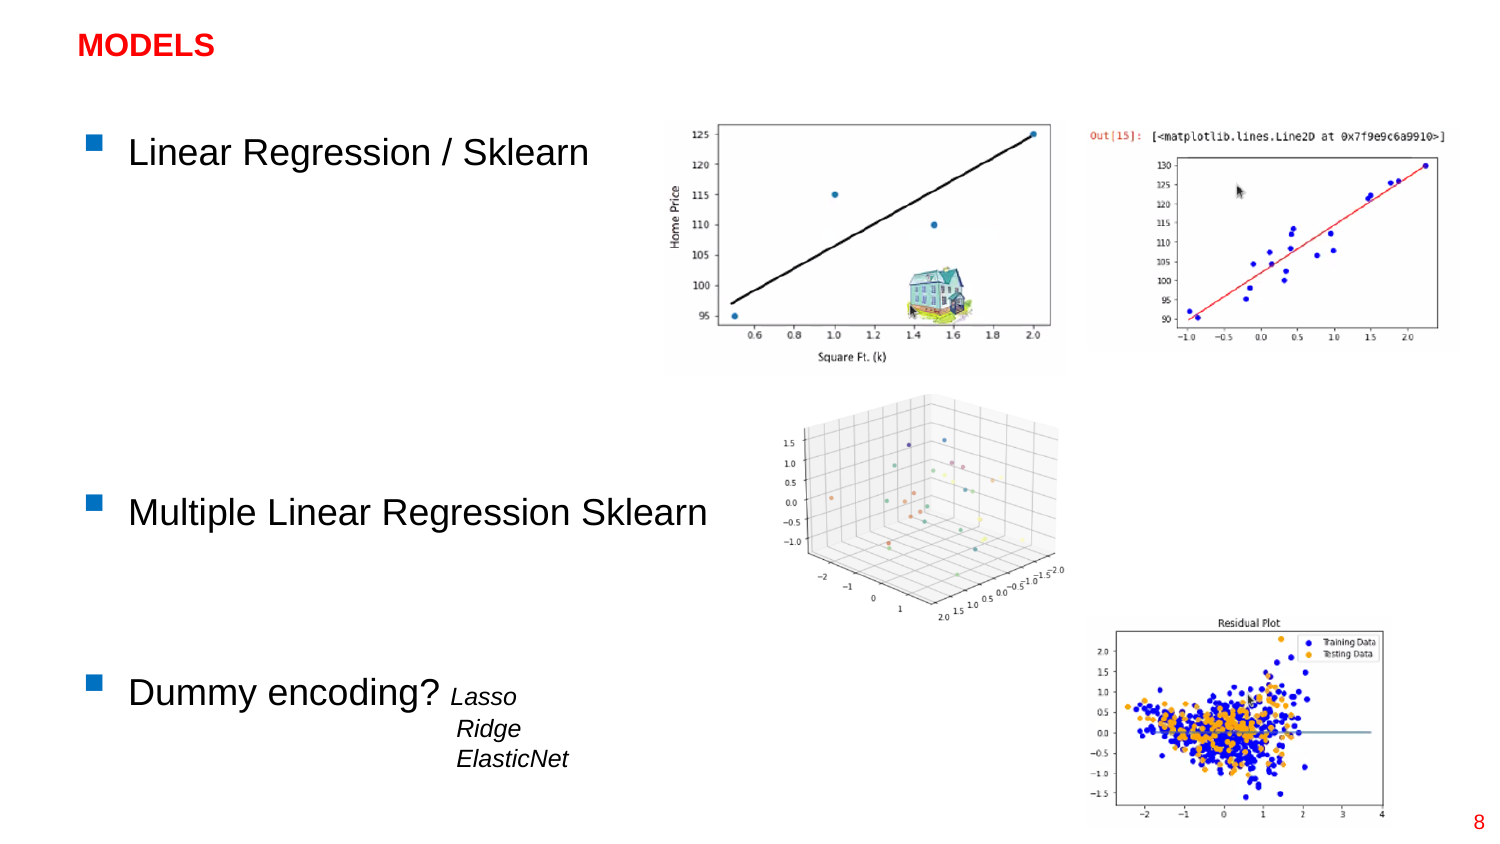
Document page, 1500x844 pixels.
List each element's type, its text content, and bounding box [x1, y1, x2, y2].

picture [664, 120, 1065, 377]
text_box Linear Regression / Sklearn Multiple Linear Regression Sklearn Dummy encoding? Lasso Ridge ElasticNet [66, 120, 723, 780]
picture [1087, 127, 1460, 351]
picture [771, 393, 1392, 828]
slide_number 8 [1149, 798, 1500, 844]
title MODELS [62, 16, 1410, 71]
